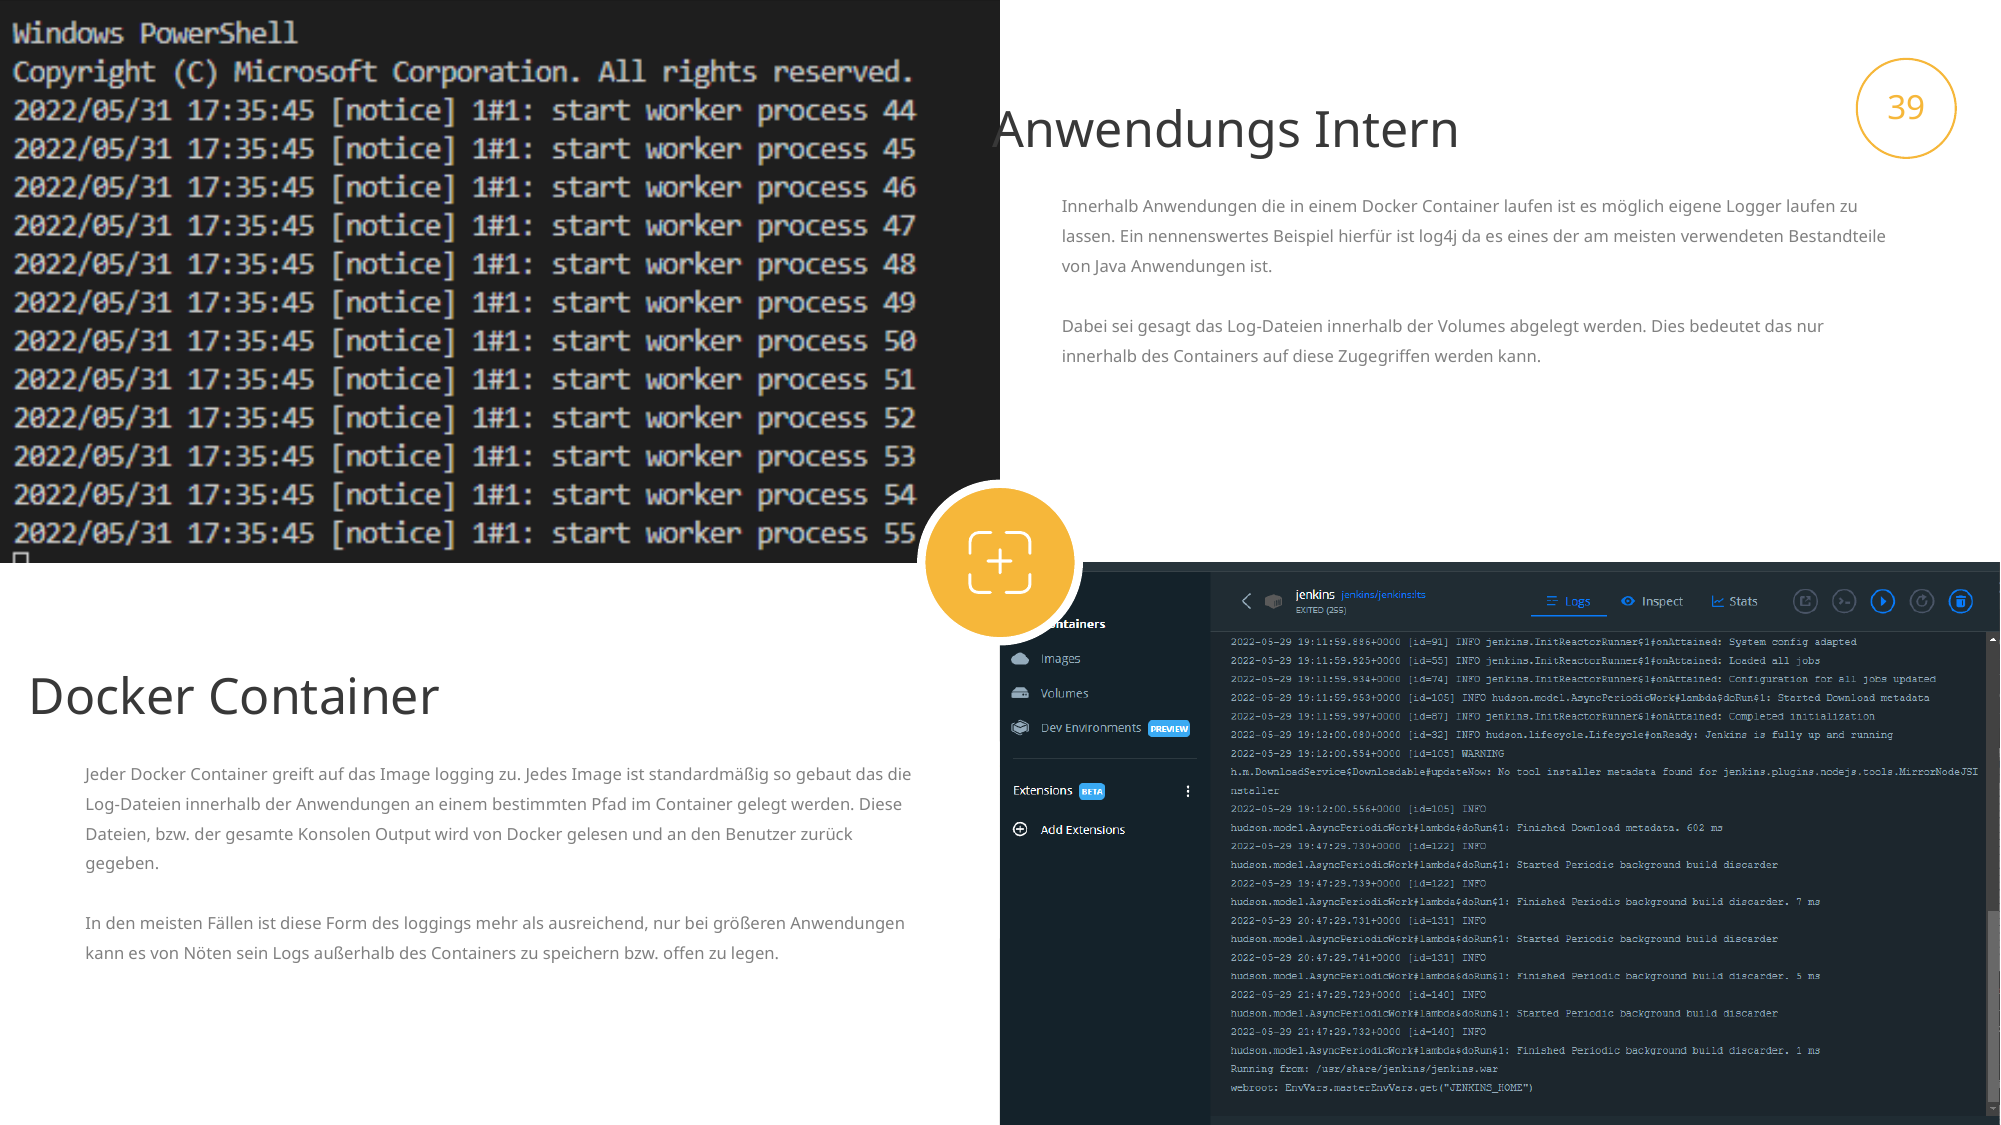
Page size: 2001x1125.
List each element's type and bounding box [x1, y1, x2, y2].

picture [999, 562, 2000, 1125]
text_box [1856, 58, 1956, 158]
text_box [921, 483, 1079, 642]
text_box [1047, 89, 1913, 373]
text_box [70, 656, 936, 970]
picture [0, 0, 1000, 563]
